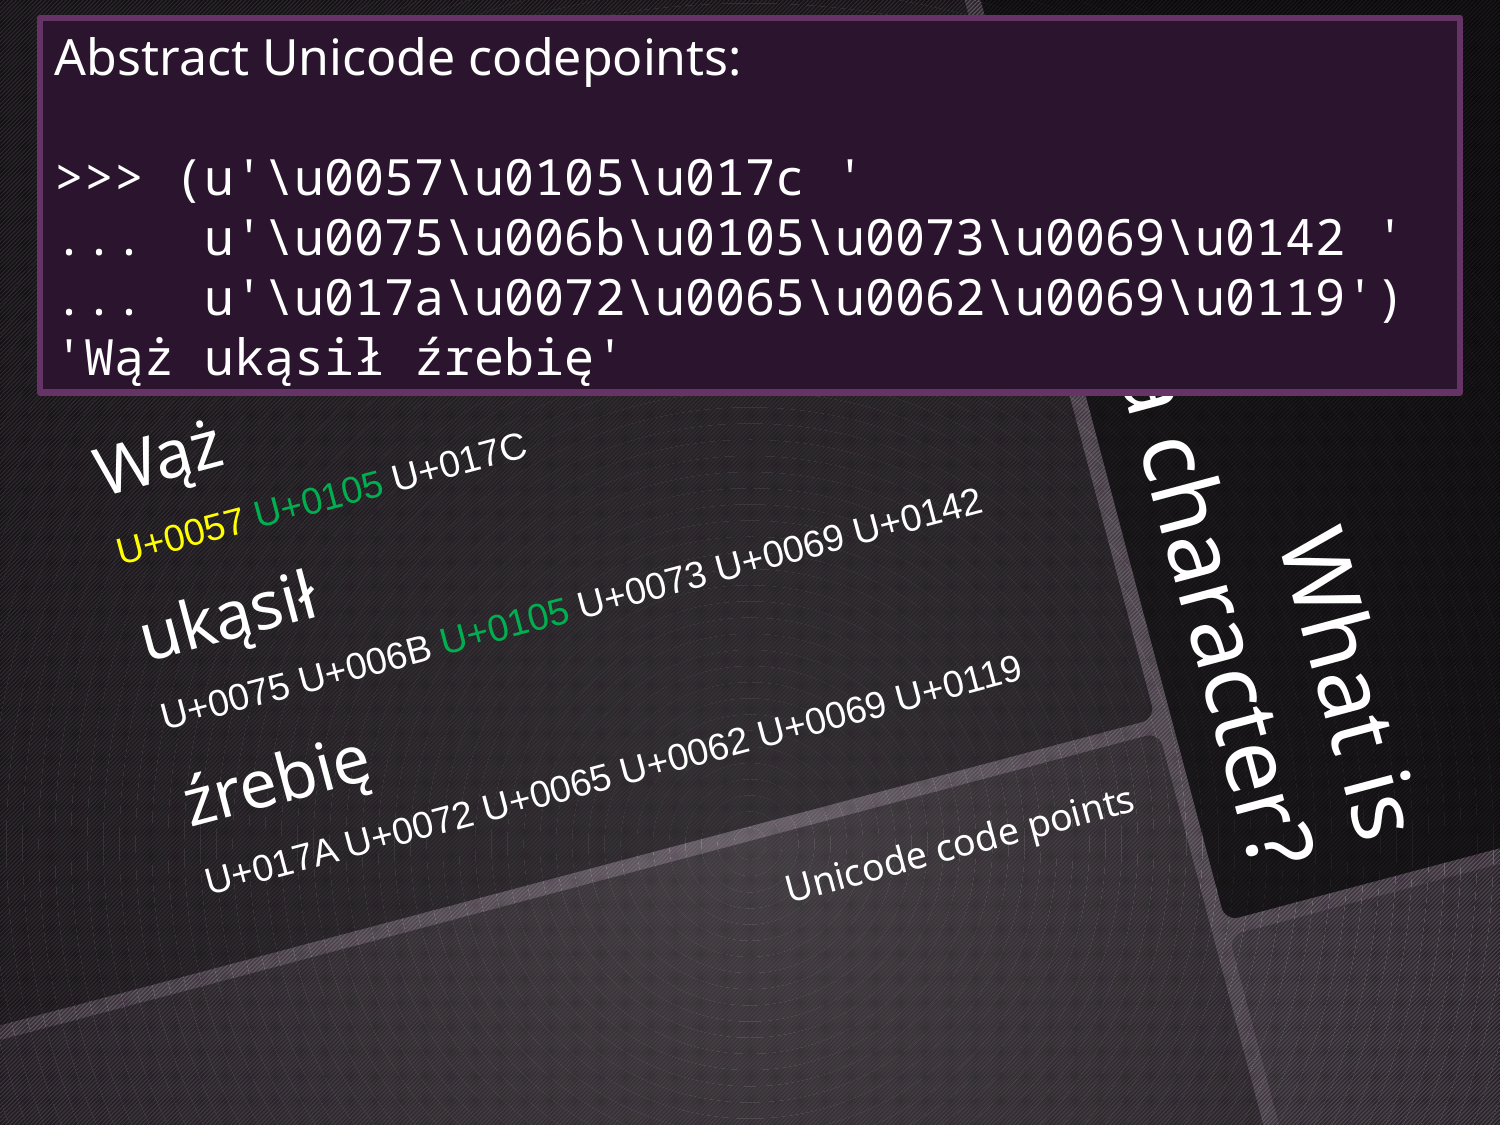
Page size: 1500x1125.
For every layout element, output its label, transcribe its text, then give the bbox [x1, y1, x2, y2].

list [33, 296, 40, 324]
text_box Abstract Unicode codepoints: >>> (u'\u0057\u0105\u017c ' ... u'\u0075\u006b\u0105\u0073\u0069\u0142 ' ... u'\u017a\u0072\u0065\u0062\u0069\u0119') 'Wąż ukąsił źrebię' [40, 17, 1461, 393]
list Wąż U+0057 U+0105 U+017C ukąsił U+0075 U+006B U+0105 U+0073 U+0069 U+0142 źrebię U+017A U+0072 U+0065 U+0062 U+0069 U+0119 [58, 393, 1083, 915]
list Unicode code points [517, 763, 1183, 1087]
title What is a character? [1098, 393, 1461, 896]
